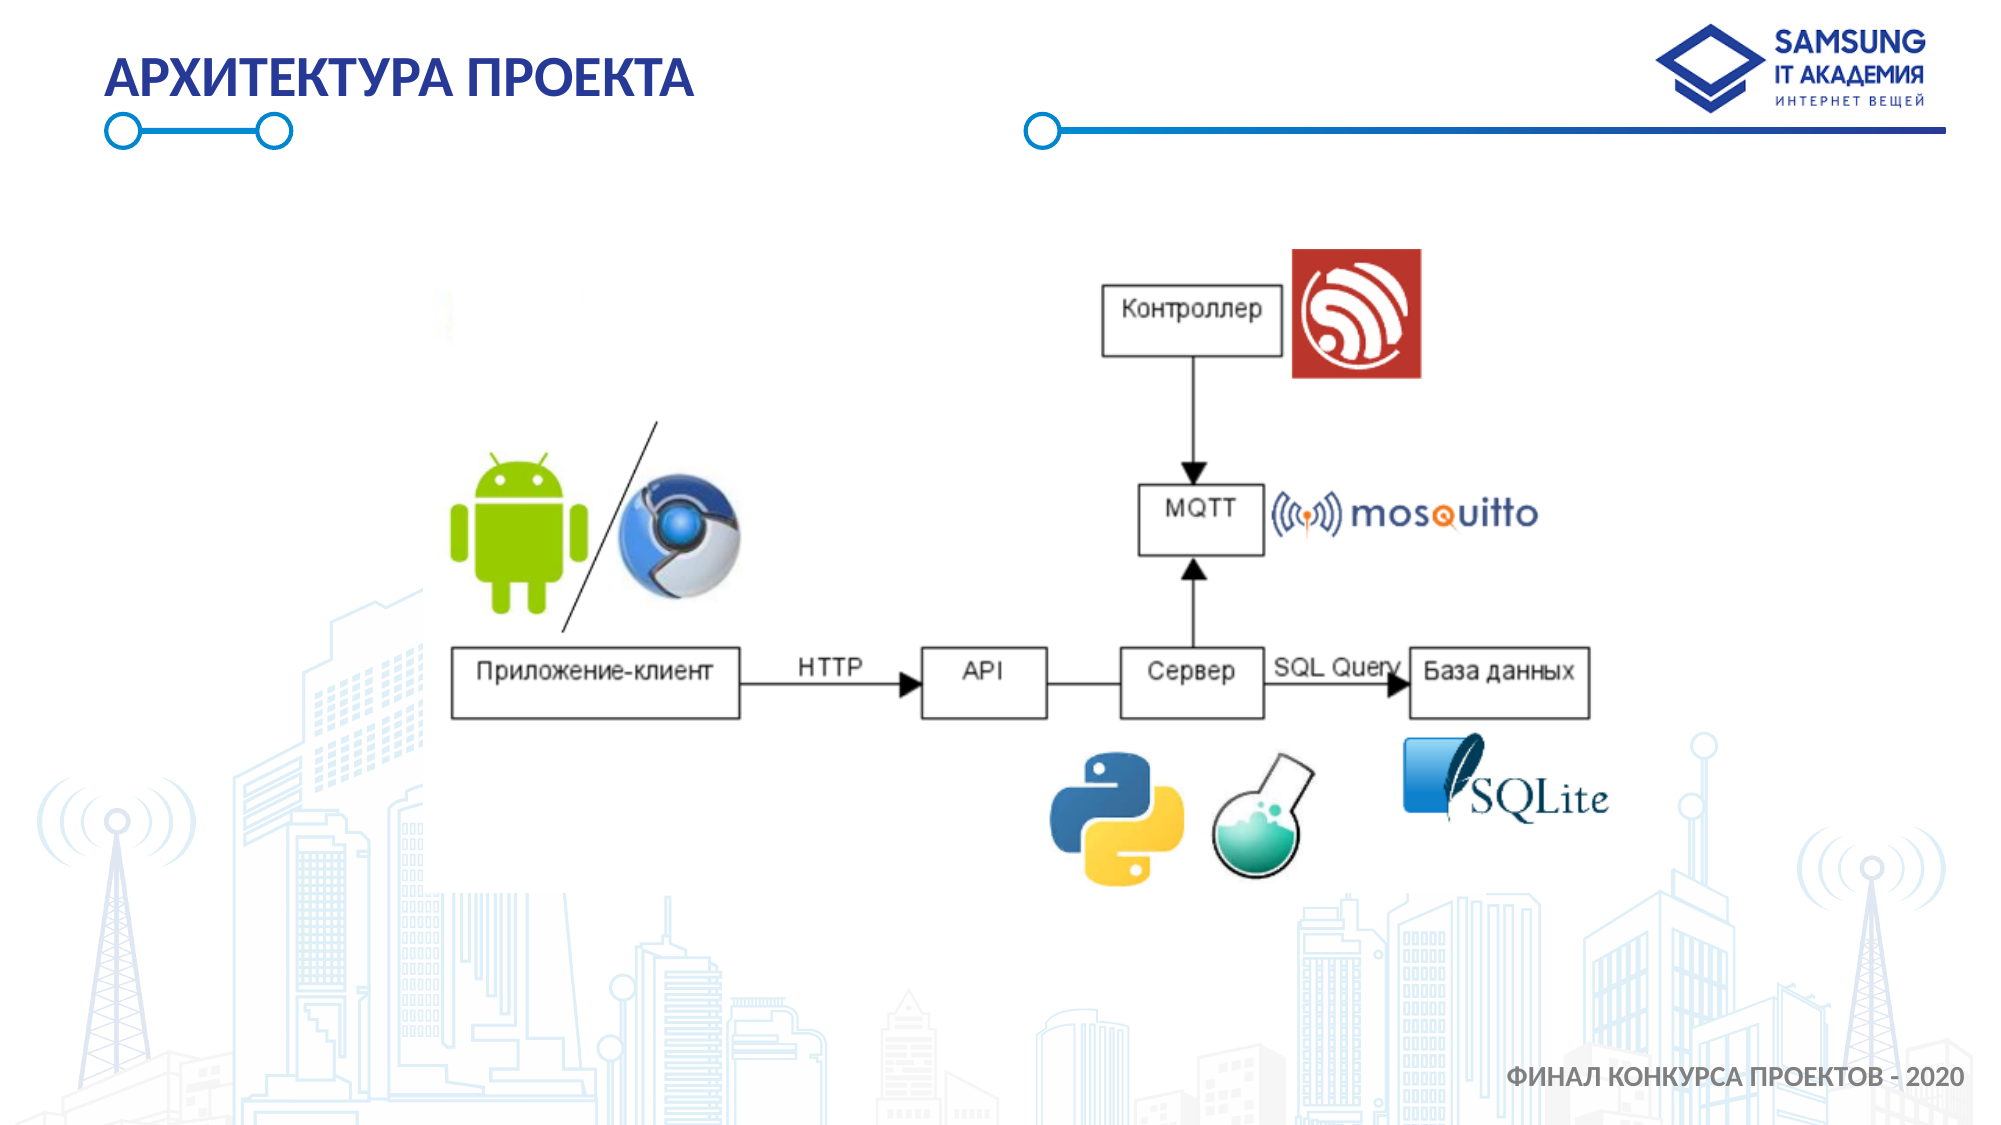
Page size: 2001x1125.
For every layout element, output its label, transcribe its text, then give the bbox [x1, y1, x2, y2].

picture [423, 249, 1616, 893]
title АРХИТЕКТУРА ПРОЕКТА [89, 46, 1532, 113]
picture [1635, 16, 1946, 121]
